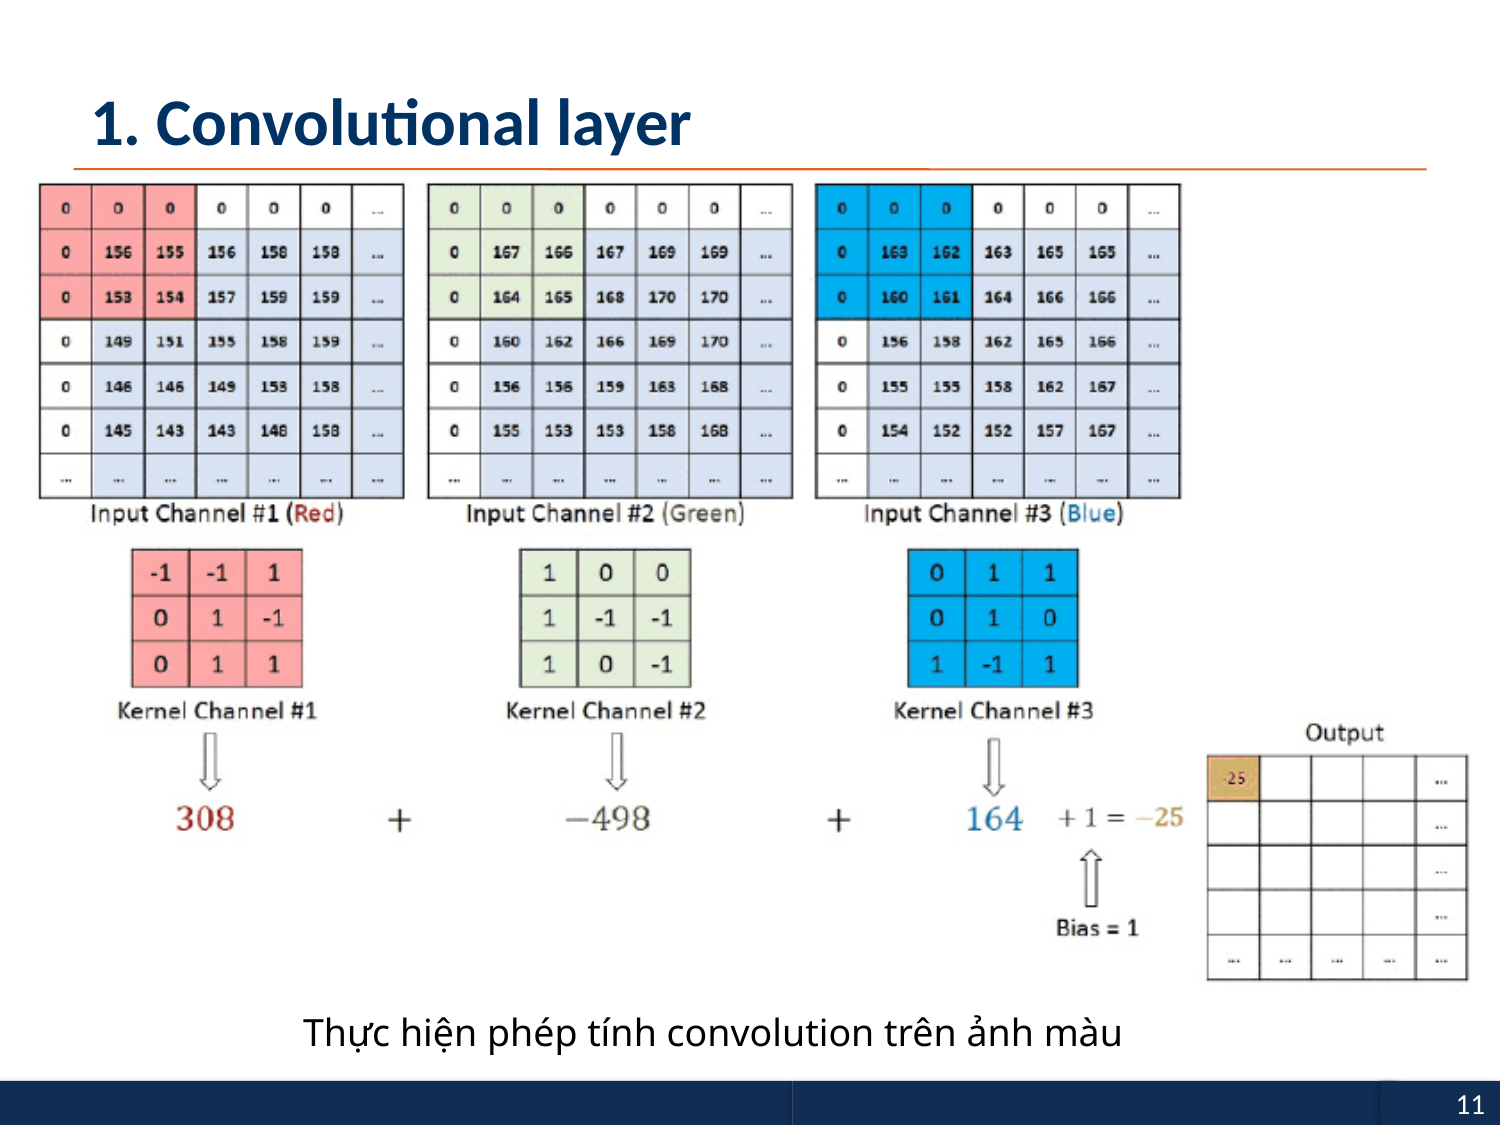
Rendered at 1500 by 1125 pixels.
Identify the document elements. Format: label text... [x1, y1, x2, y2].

text_box Thực hiện phép tính convolution trên ảnh màu [288, 1012, 1214, 1062]
title 1. Convolutional layer [75, 1, 1427, 167]
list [17, 174, 1489, 1003]
